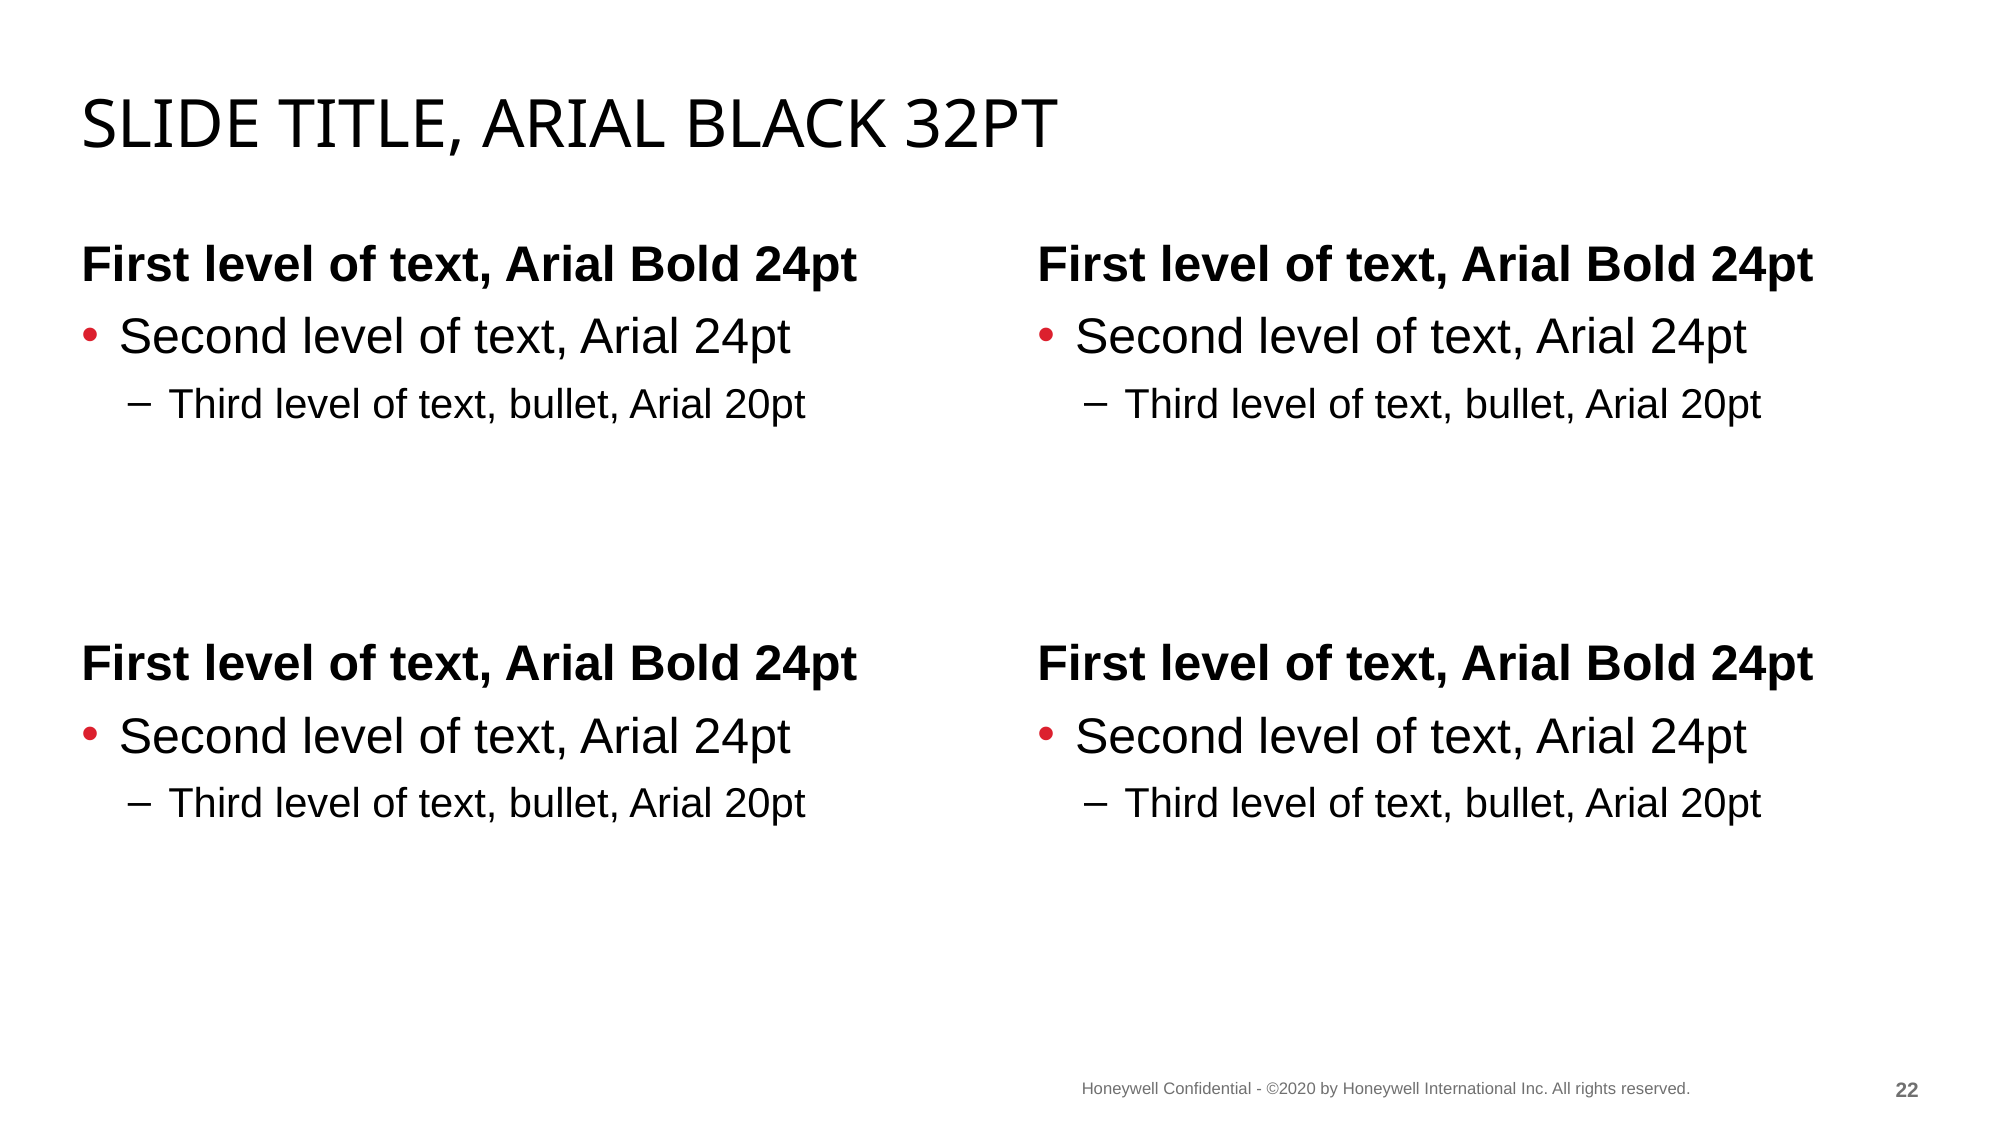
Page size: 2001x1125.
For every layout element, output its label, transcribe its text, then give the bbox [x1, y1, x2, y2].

list First level of text, Arial Bold 24pt Second level of text, Arial 24pt Third level of text, bullet, Arial 20pt [81, 231, 963, 563]
list First level of text, Arial Bold 24pt Second level of text, Arial 24pt Third level of text, bullet, Arial 20pt [1037, 630, 1919, 963]
title Slide title, Arial black 32pt [81, 81, 1919, 150]
list First level of text, Arial Bold 24pt Second level of text, Arial 24pt Third level of text, bullet, Arial 20pt [1037, 231, 1919, 563]
slide_number 21 [1837, 1062, 1919, 1102]
list First level of text, Arial Bold 24pt Second level of text, Arial 24pt Third level of text, bullet, Arial 20pt [81, 630, 963, 963]
